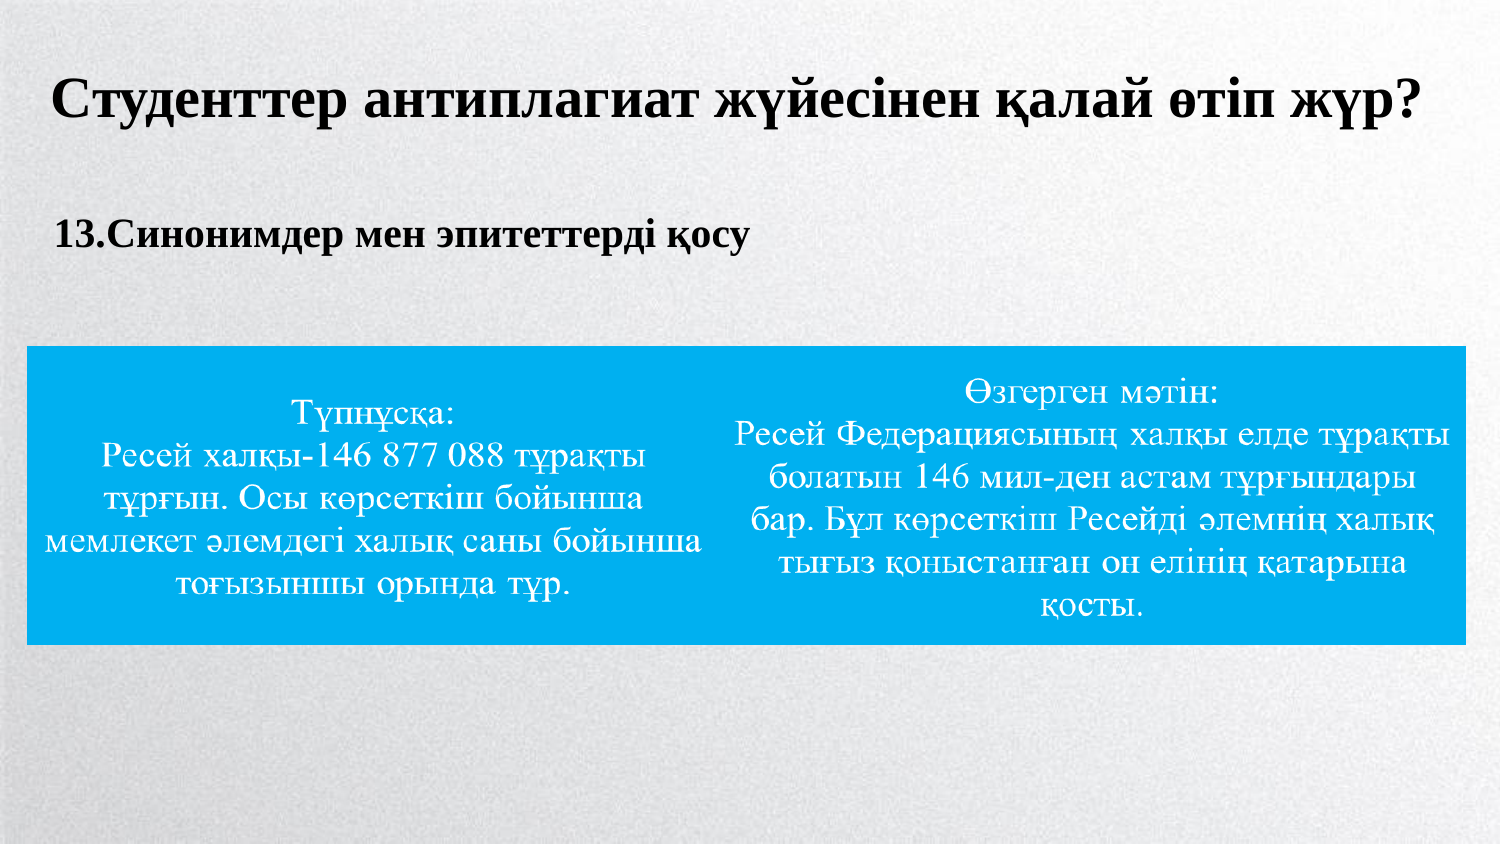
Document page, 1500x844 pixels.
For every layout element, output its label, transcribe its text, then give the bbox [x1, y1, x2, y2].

text_box 13.Синонимдер мен эпитеттерді қосу [38, 198, 766, 264]
text_box Студенттер антиплагиат жүйесінен қалай өтіп жүр? [36, 52, 1464, 137]
picture [0, 0, 1500, 844]
